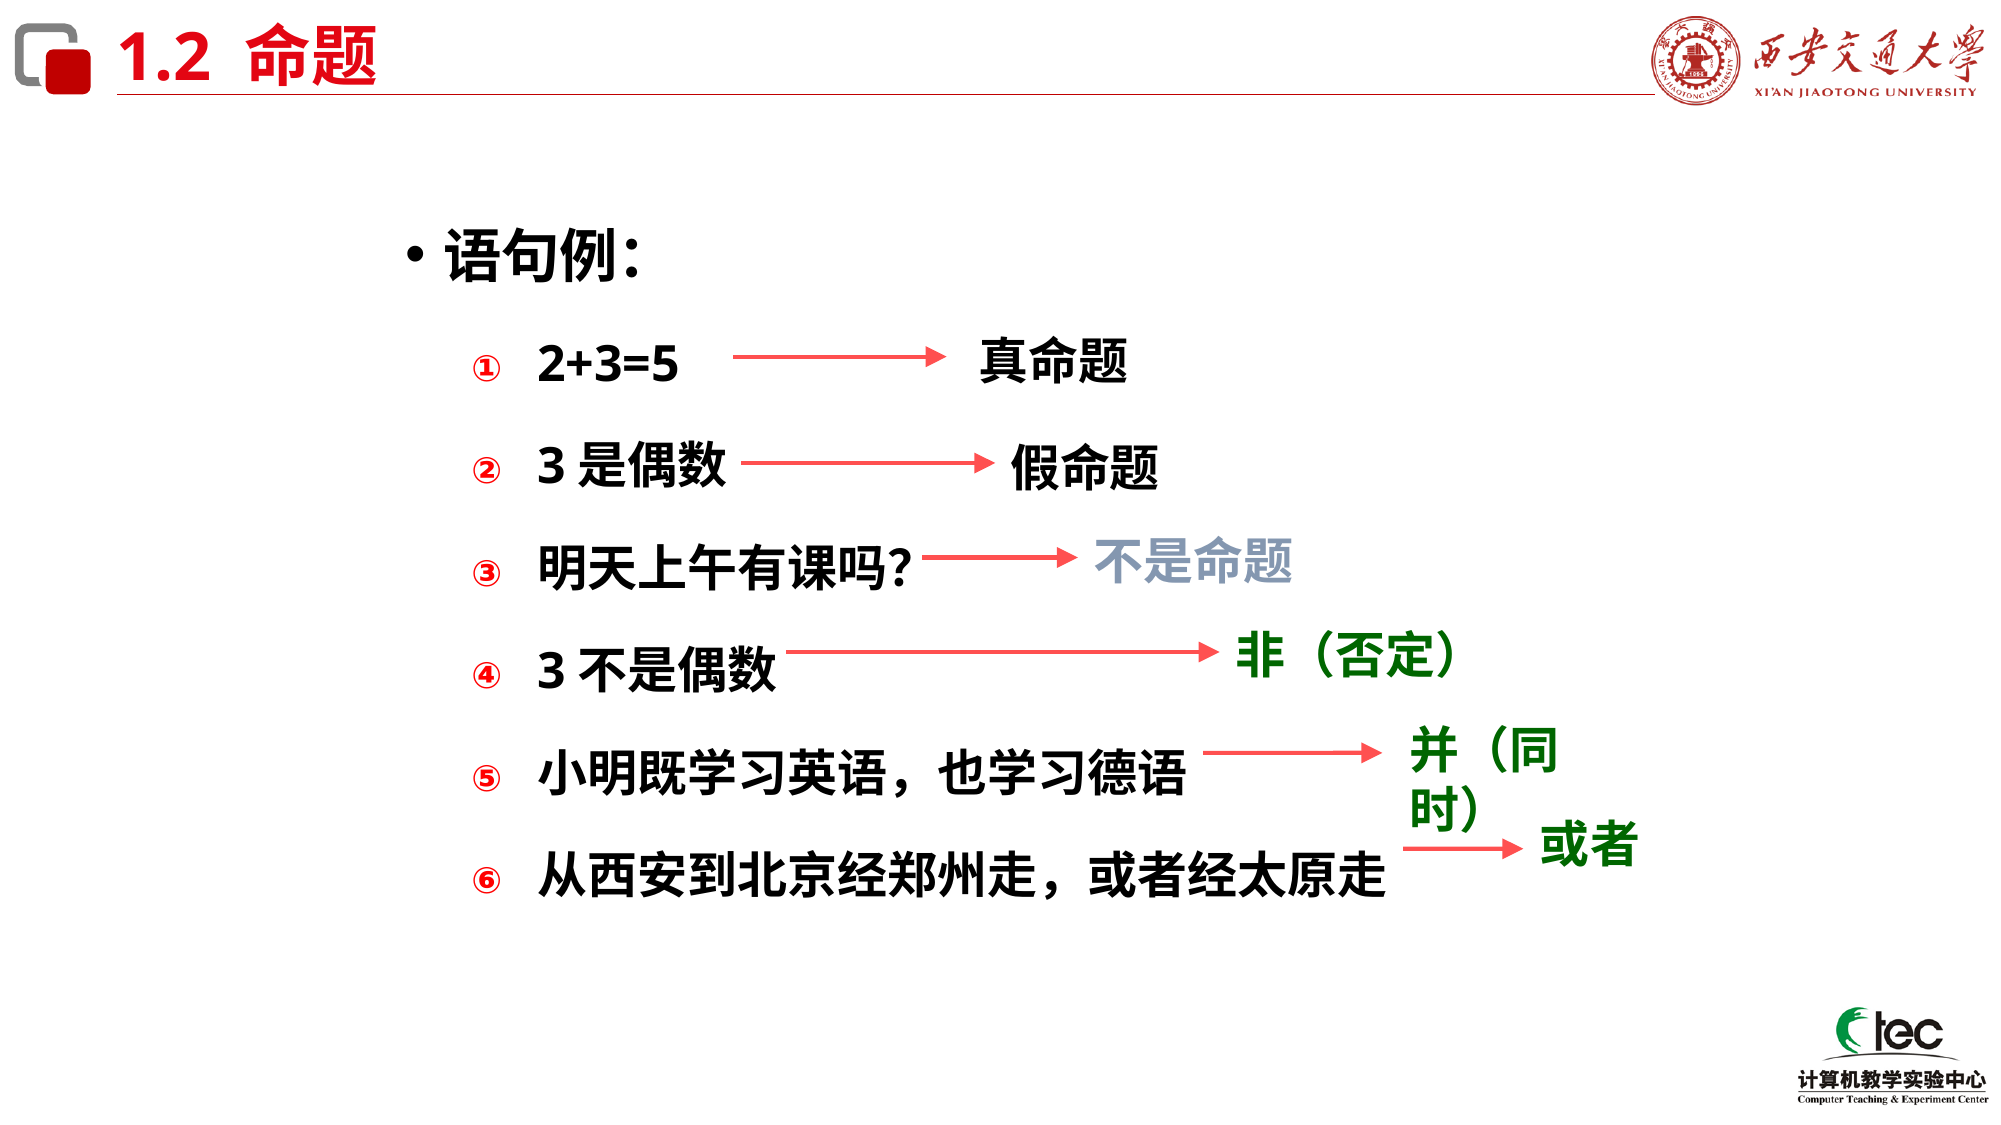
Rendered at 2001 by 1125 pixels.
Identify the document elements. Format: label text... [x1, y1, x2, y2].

text_box 或者 [1525, 805, 1716, 881]
text_box 1.2 命题 [101, 6, 394, 102]
picture [1788, 993, 2000, 1125]
text_box 真命题 [964, 322, 1242, 397]
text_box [19, 27, 91, 95]
text_box 非（否定） [1220, 616, 1515, 692]
picture [1647, 12, 1995, 109]
text_box 假命题 [995, 429, 1266, 504]
text_box 不是命题 [1078, 521, 1374, 597]
text_box 并（同时） [1395, 710, 1669, 846]
